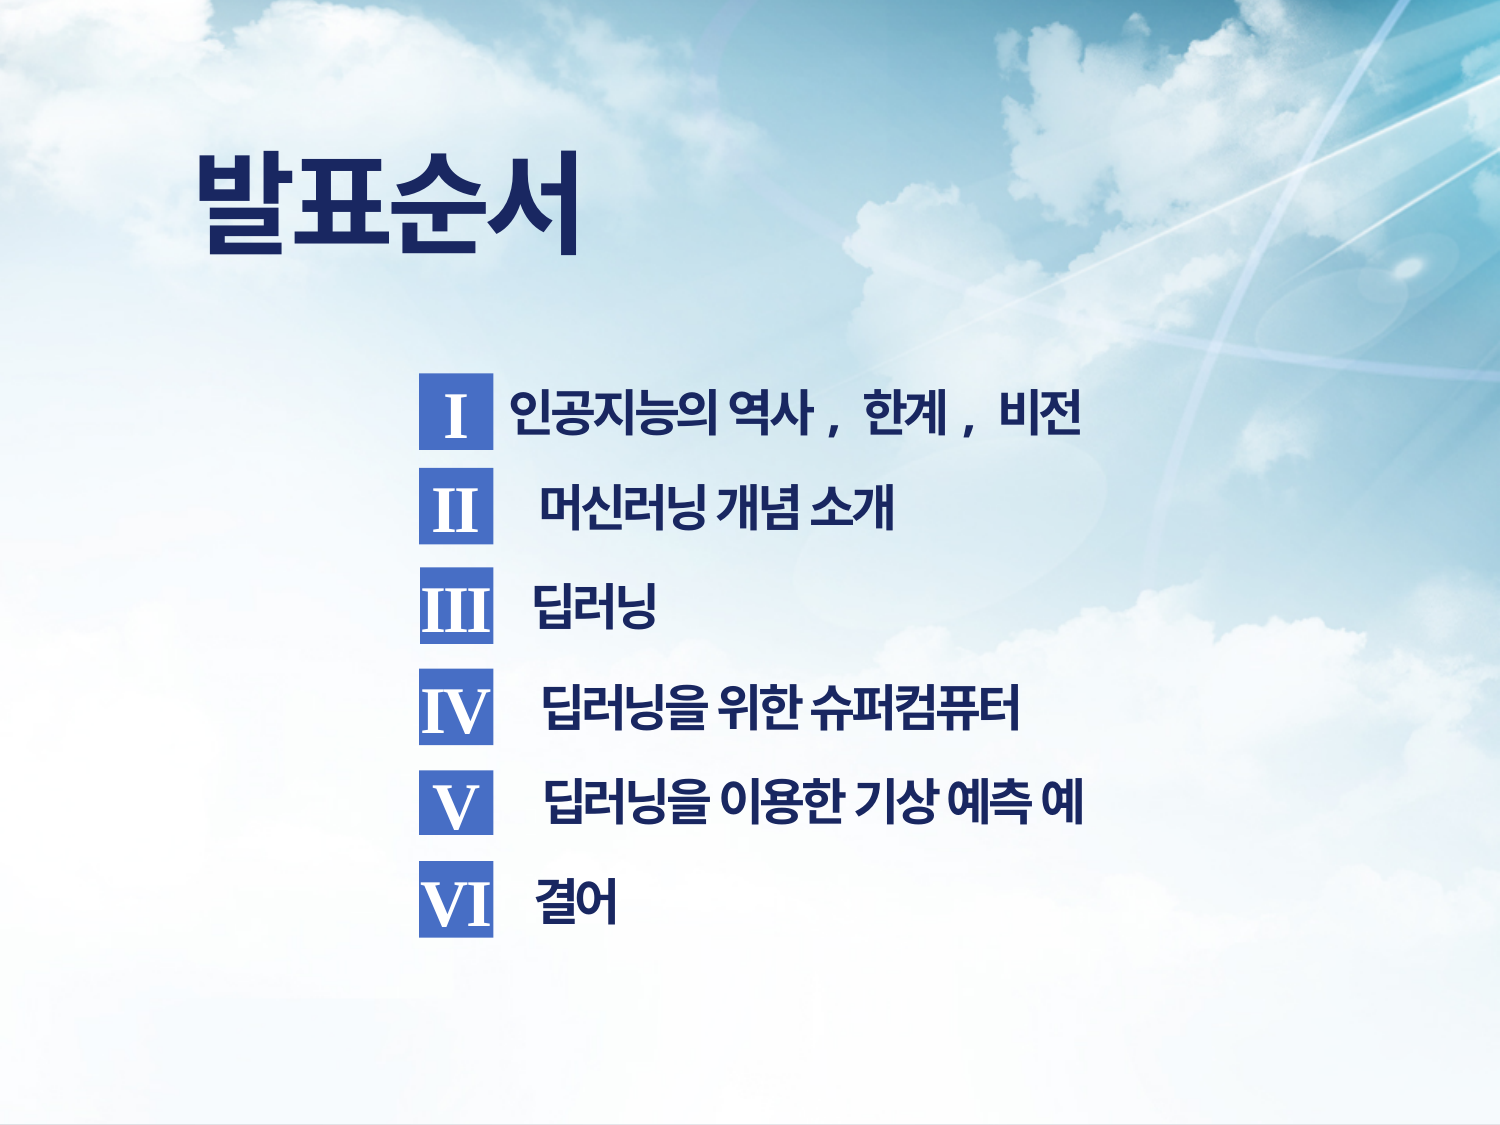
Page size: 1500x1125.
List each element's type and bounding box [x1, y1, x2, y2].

text_box [418, 373, 1079, 451]
text_box [418, 762, 1110, 840]
text_box [419, 567, 676, 645]
text_box [418, 467, 918, 545]
picture [0, 0, 1500, 1125]
text_box [418, 668, 1047, 746]
text_box [418, 860, 636, 940]
